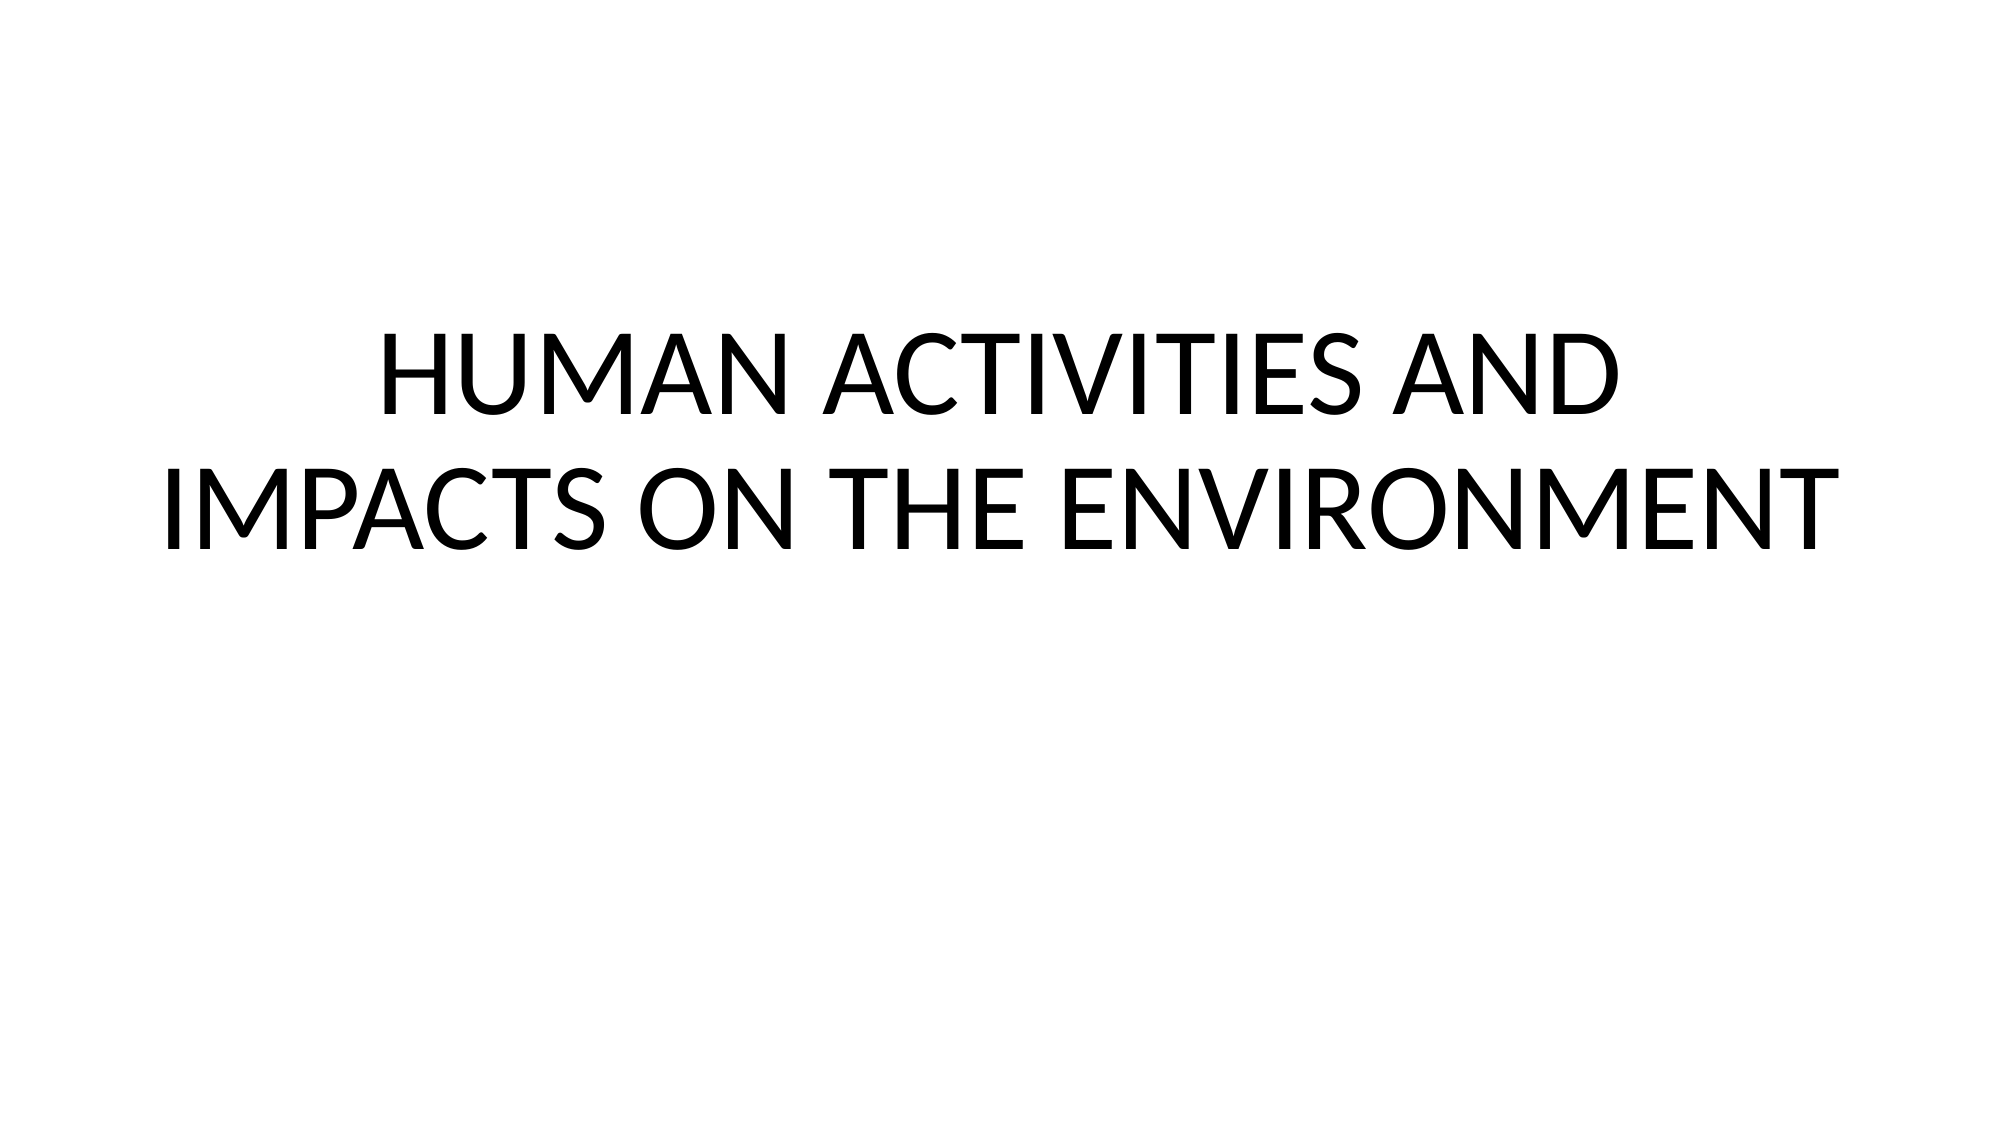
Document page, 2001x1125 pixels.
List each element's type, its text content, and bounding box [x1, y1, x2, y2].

list HUMAN ACTIVITIES AND IMPACTS ON THE ENVIRONMENT [137, 299, 1863, 1014]
